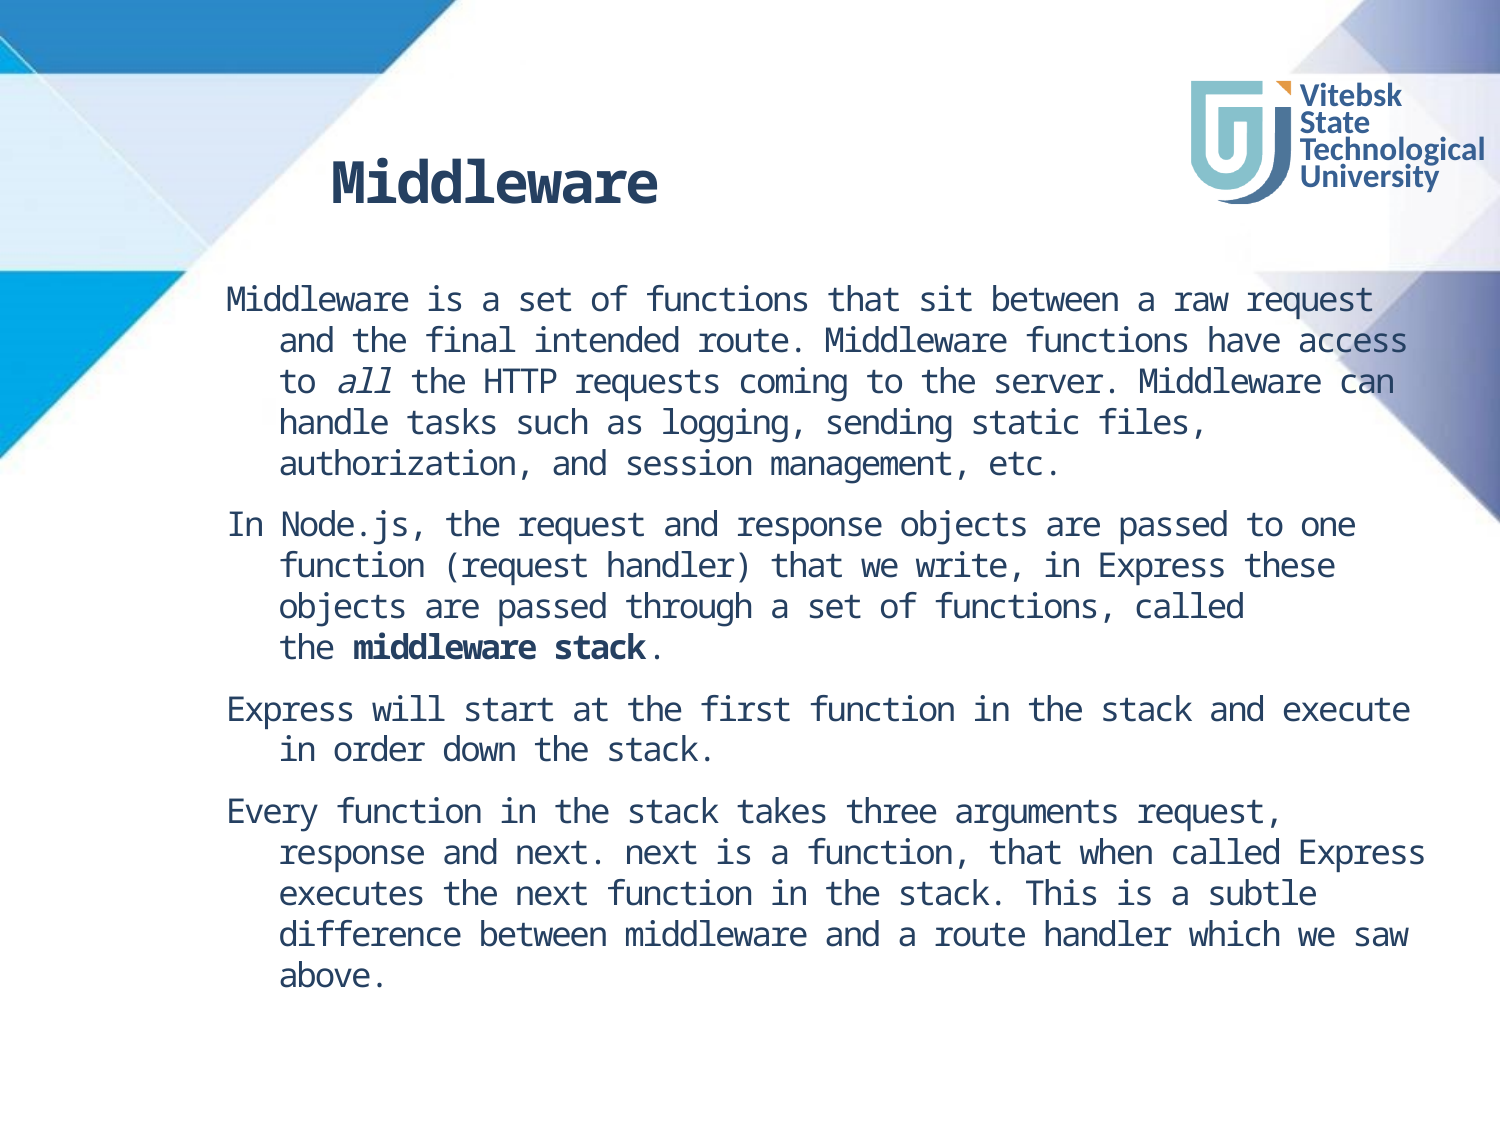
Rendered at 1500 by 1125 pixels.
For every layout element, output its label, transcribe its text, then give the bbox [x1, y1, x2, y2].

picture [0, 0, 1500, 1125]
title Middleware [316, 105, 1176, 256]
list Middleware is a set of functions that sit between a raw request and the final intended route. Middleware functions have access to all the HTTP requests coming to the server. Middleware can handle tasks such as logging, sending static files, authorization, and session management, etc. In Node.js, the request and response objects are passed to one function (request handler) that we write, in Express these objects are passed through a set of functions, called the middleware stack. Express will start at the first function in the stack and execute in order down the stack. Every function in the stack takes three arguments request, response and next. next is a function, that when called Express executes the next function in the stack. This is a subtle difference between middleware and a route handler which we saw above. [210, 269, 1454, 1007]
